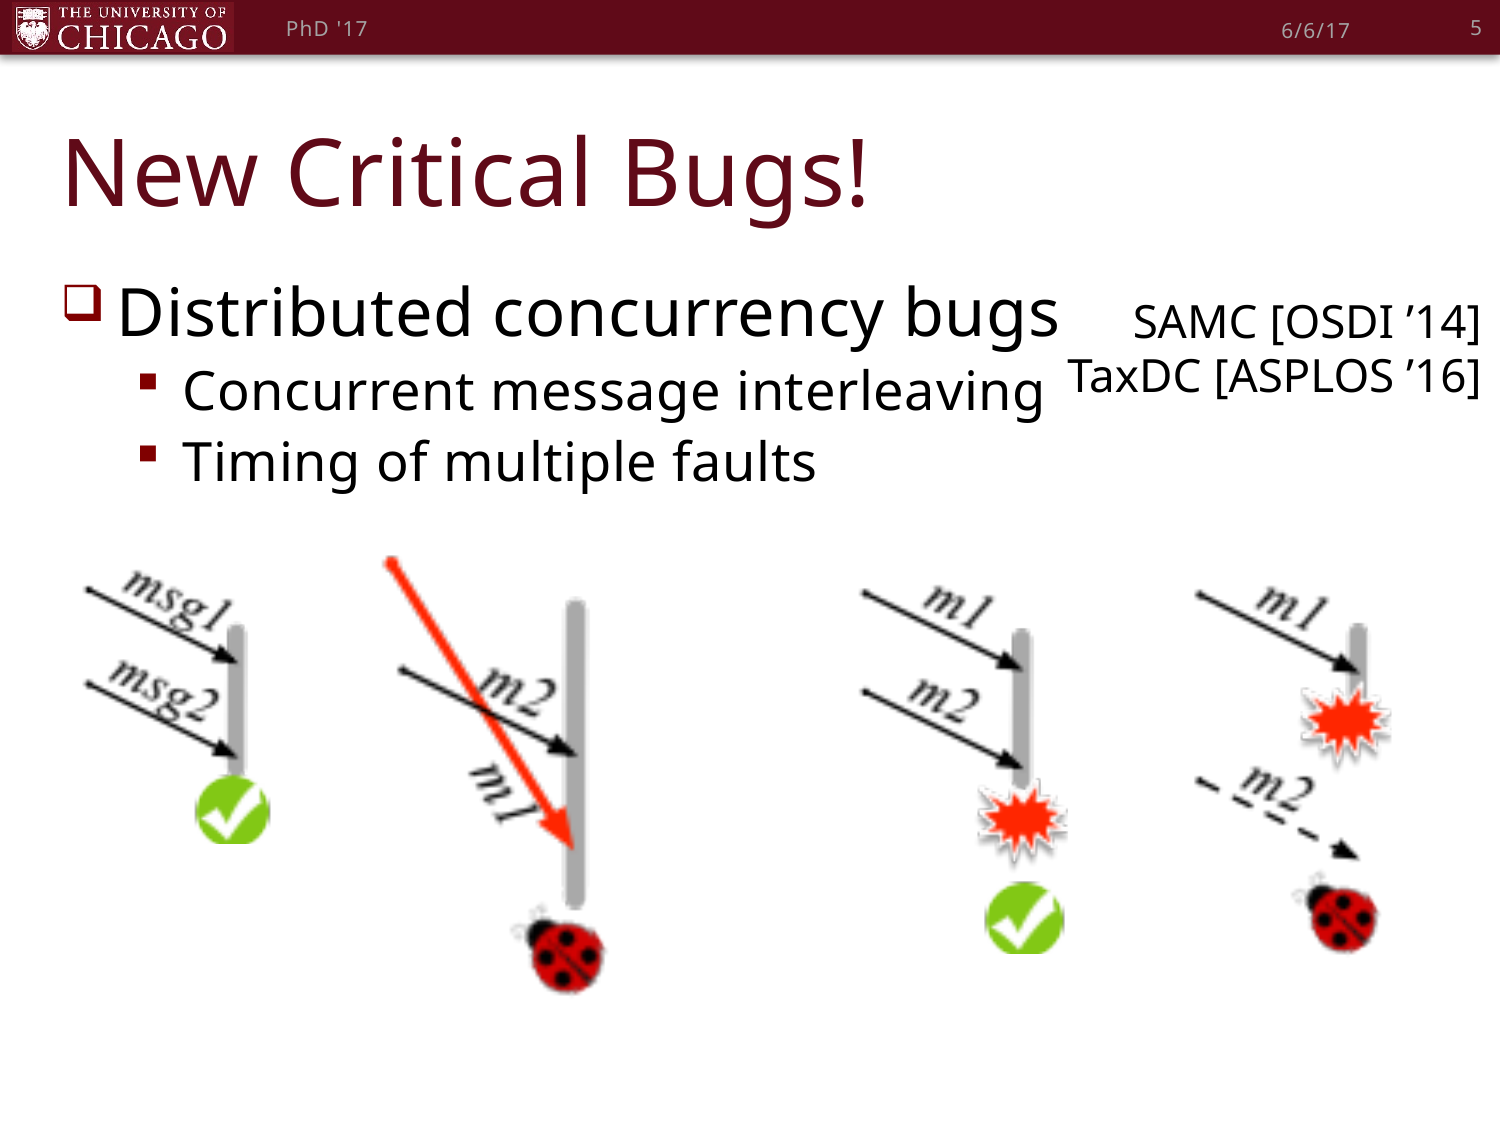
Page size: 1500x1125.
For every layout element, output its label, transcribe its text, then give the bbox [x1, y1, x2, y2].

picture [78, 542, 272, 845]
picture [853, 547, 1069, 954]
picture [1186, 547, 1392, 959]
picture [373, 542, 628, 1004]
list Distributed concurrency bugs Concurrent message interleaving Timing of multiple faults [45, 262, 1460, 1102]
text_box SAMC [OSDI ’14] TaxDC [ASPLOS ’16] [1009, 250, 1497, 444]
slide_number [1096, 7, 1365, 52]
title New Critical Bugs! [45, 45, 1460, 233]
footer PhD '17 [270, 7, 806, 52]
picture [12, 2, 234, 52]
slide_number 5 [1365, 0, 1497, 59]
